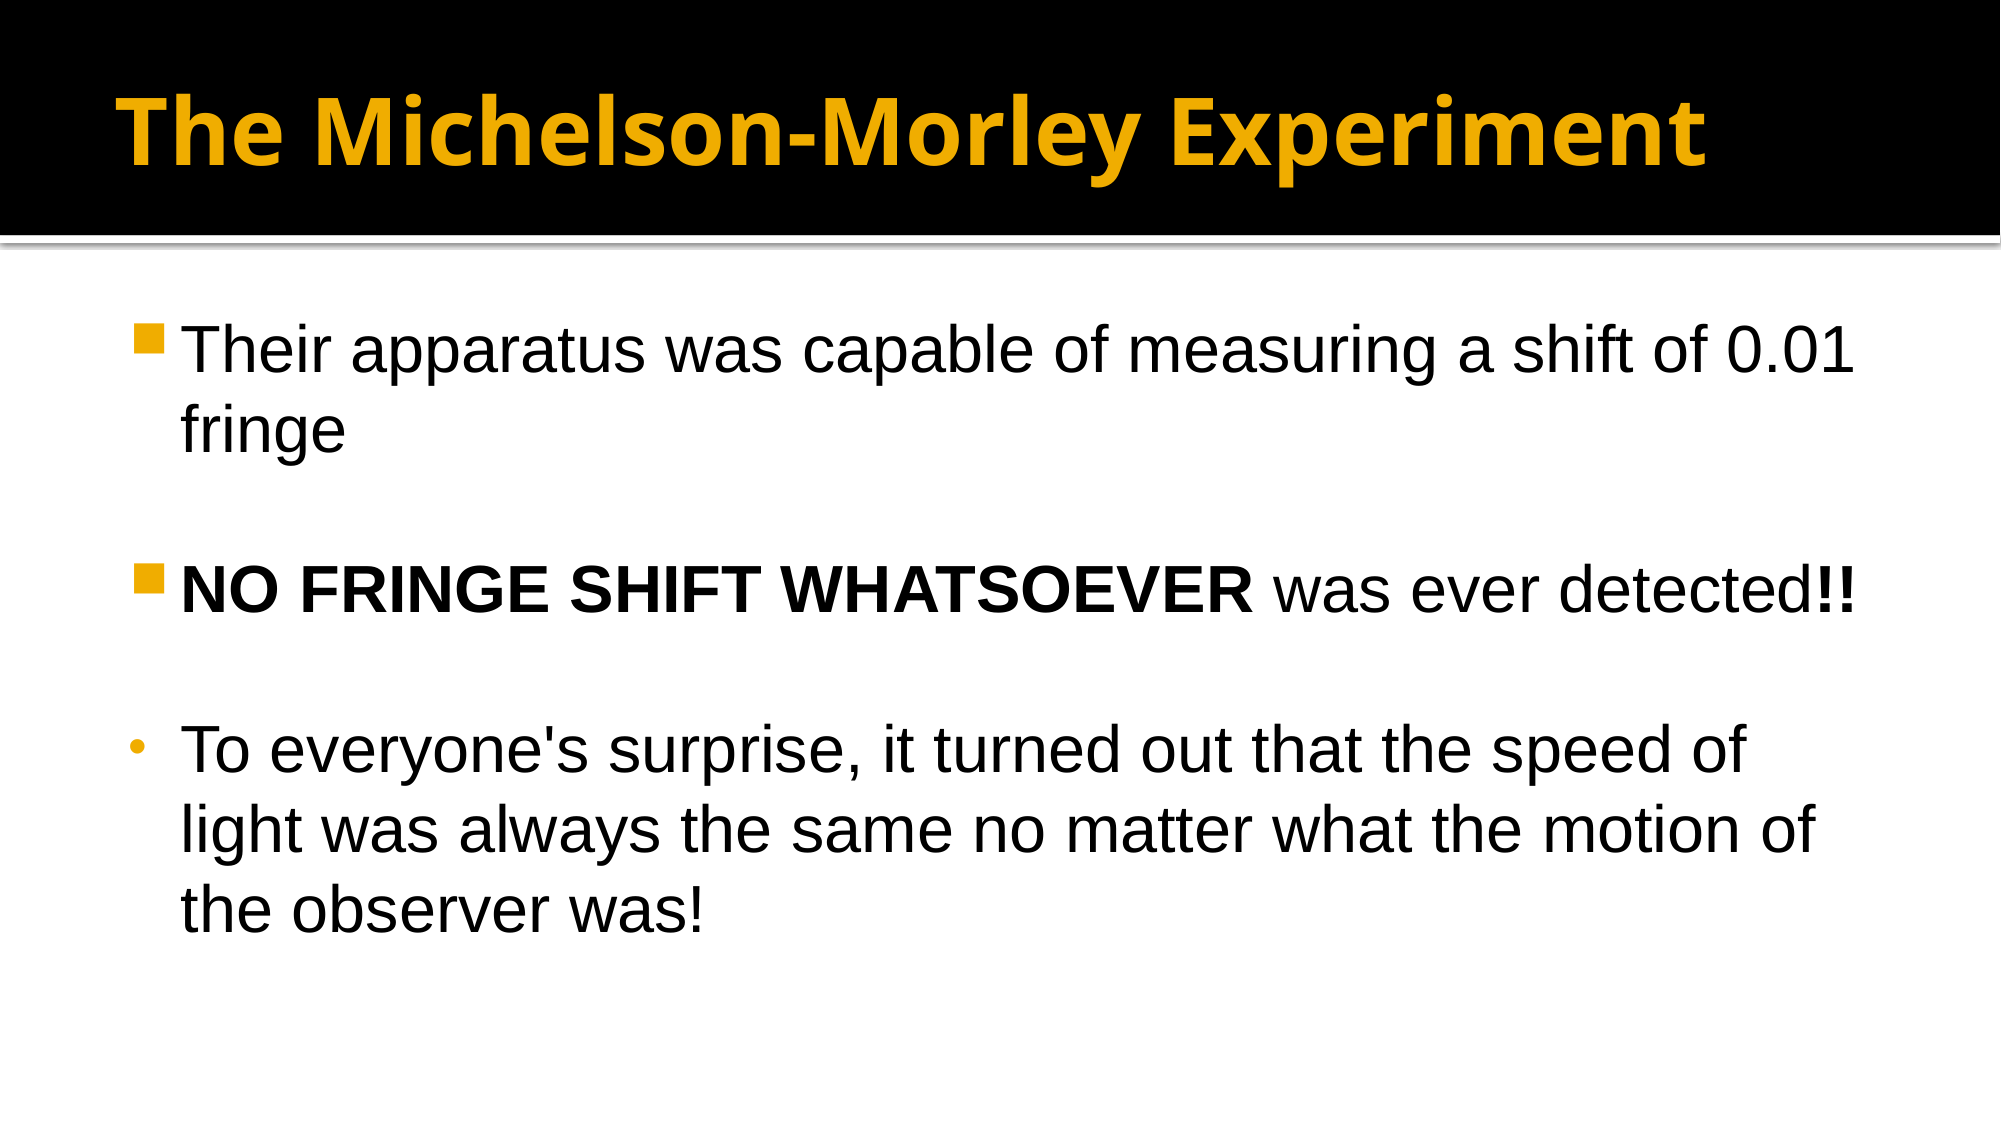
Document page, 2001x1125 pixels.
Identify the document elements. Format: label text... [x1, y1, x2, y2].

list Their apparatus was capable of measuring a shift of 0.01 fringe NO FRINGE SHIFT WHATSOEVER was ever detected!! To everyone's surprise, it turned out that the speed of light was always the same no matter what the motion of the observer was! [99, 291, 1900, 1050]
title The Michelson-Morley Experiment [99, 25, 1900, 231]
